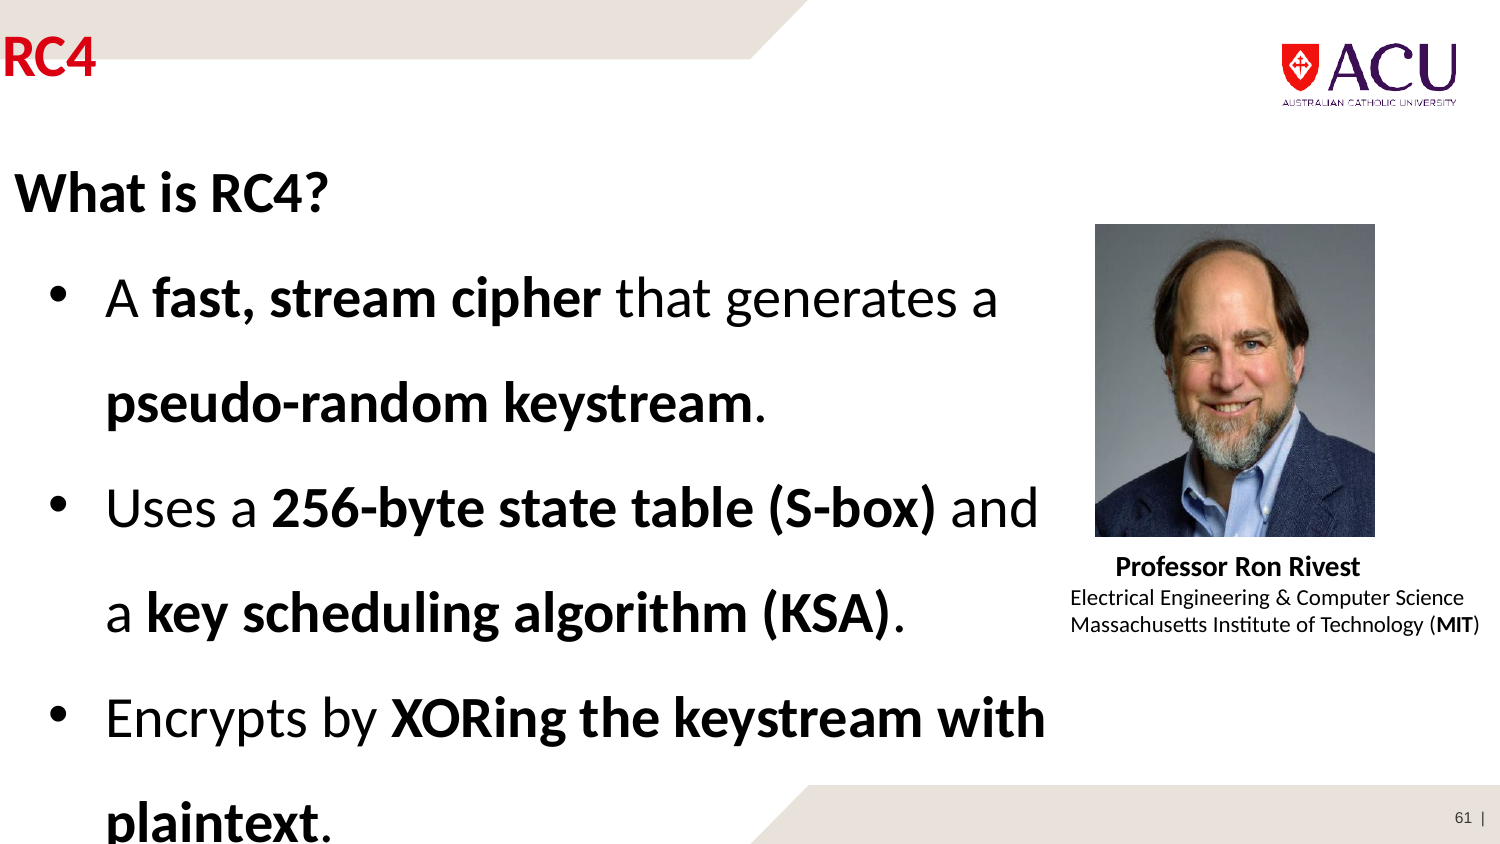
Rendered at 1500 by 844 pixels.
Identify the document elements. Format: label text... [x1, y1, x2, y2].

picture [1095, 224, 1375, 538]
picture [1360, 43, 1456, 106]
title RC4 [0, 0, 1360, 157]
text_box What is RC4? A fast, stream cipher that generates a pseudo-random keystream. Uses a 256-byte state table (S-box) and a key scheduling algorithm (KSA). Encrypts by XORing the keystream with plaintext. [14, 96, 1050, 844]
text_box Professor Ron Rivest Electrical Engineering & Computer Science Massachusetts Institute of Technology (MIT) [1068, 544, 1486, 638]
slide_number 61 | [1452, 807, 1487, 844]
